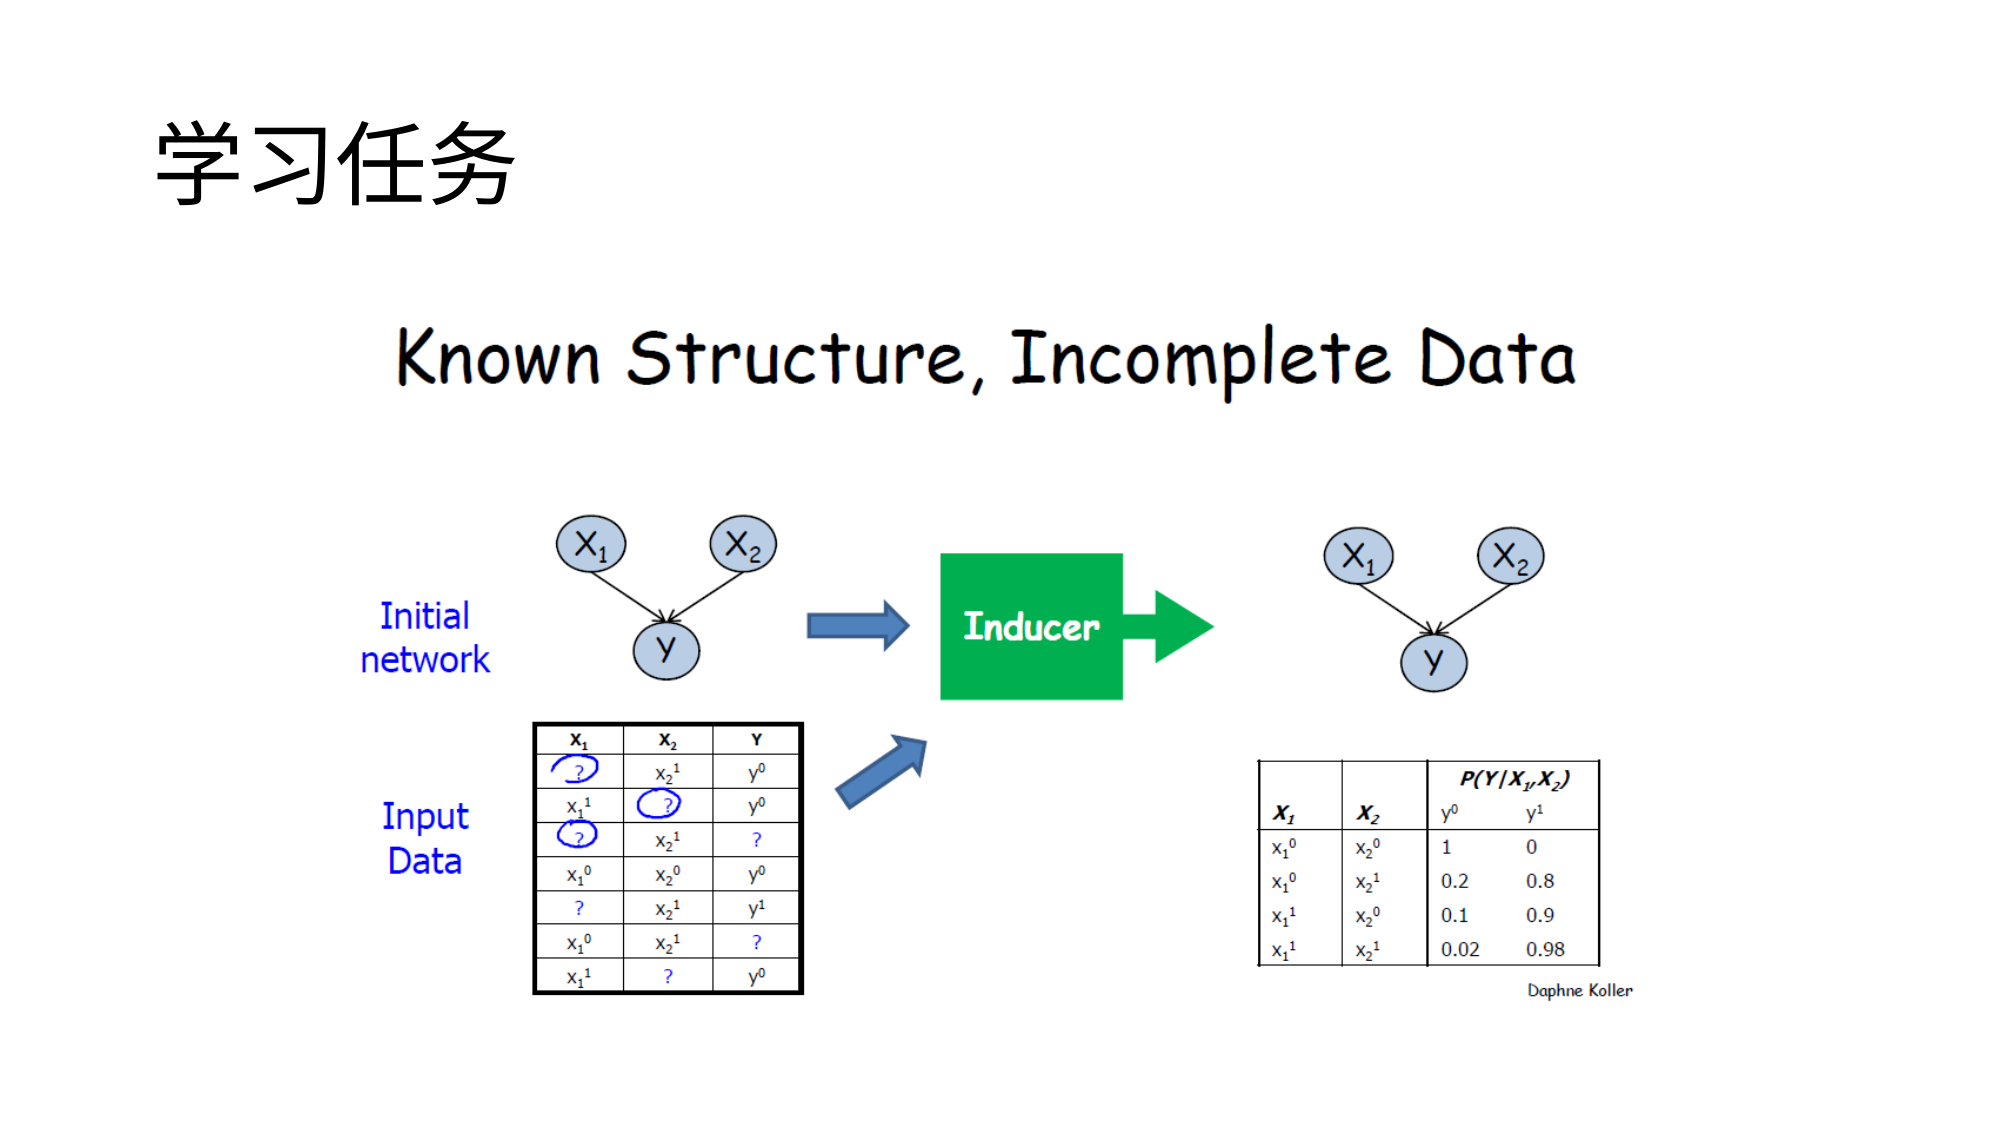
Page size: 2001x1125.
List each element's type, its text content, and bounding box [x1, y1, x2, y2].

title 学习任务 [137, 59, 1863, 278]
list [349, 299, 1651, 1014]
